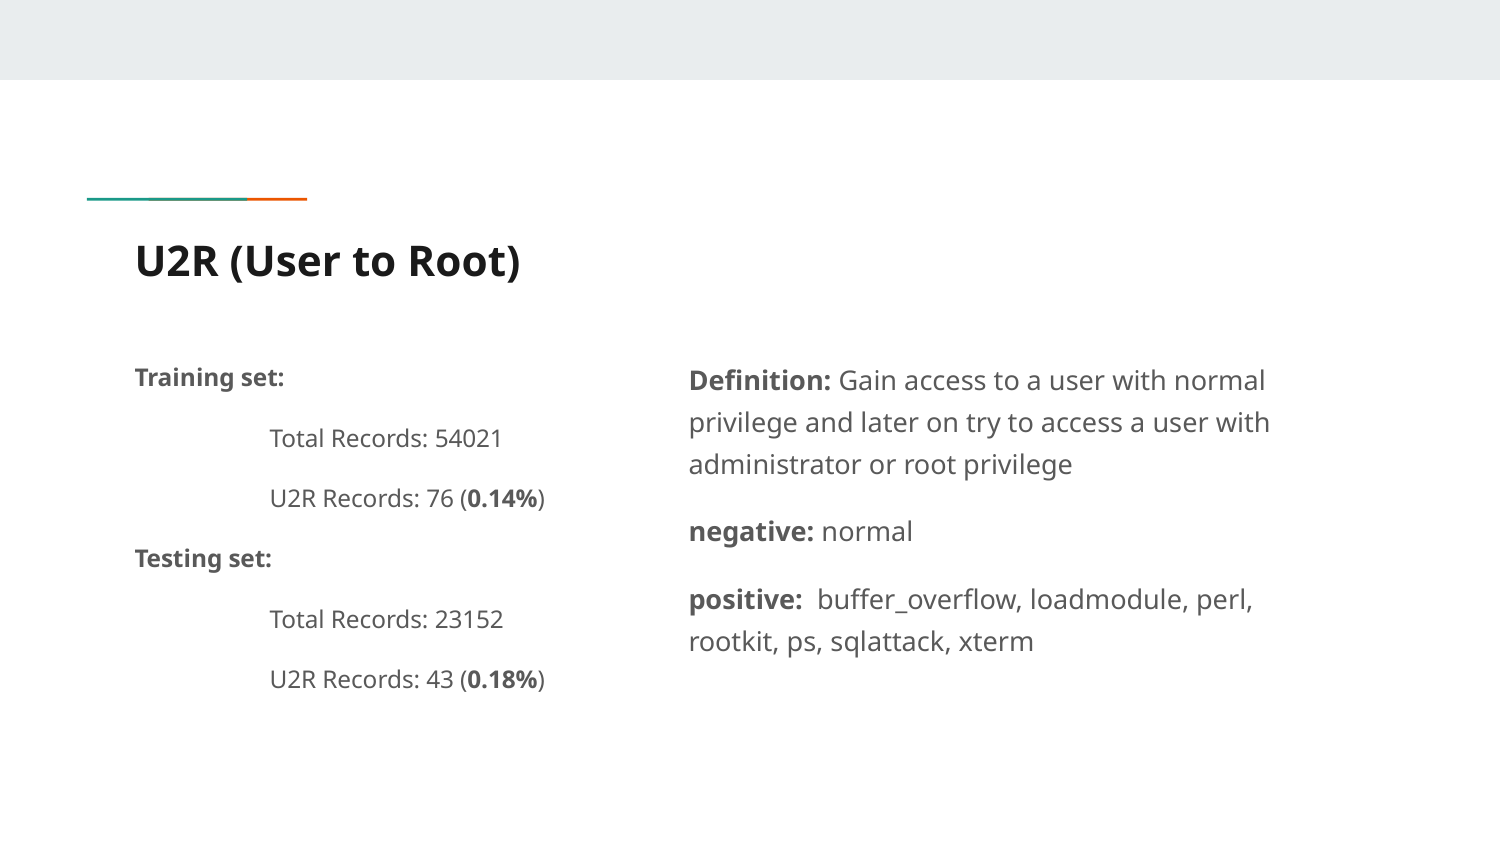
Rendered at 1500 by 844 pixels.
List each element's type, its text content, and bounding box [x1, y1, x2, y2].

list Training set: Total Records: 54021 U2R Records: 76 (0.14%) Testing set: Total Records: 23152 U2R Records: 43 (0.18%) [119, 341, 629, 712]
title U2R (User to Root) [119, 216, 1381, 305]
list Definition: Gain access to a user with normal privilege and later on try to access a user with administrator or root privilege negative: normal positive: buffer_overflow, loadmodule, perl, rootkit, ps, sqlattack, xterm [673, 341, 1363, 712]
